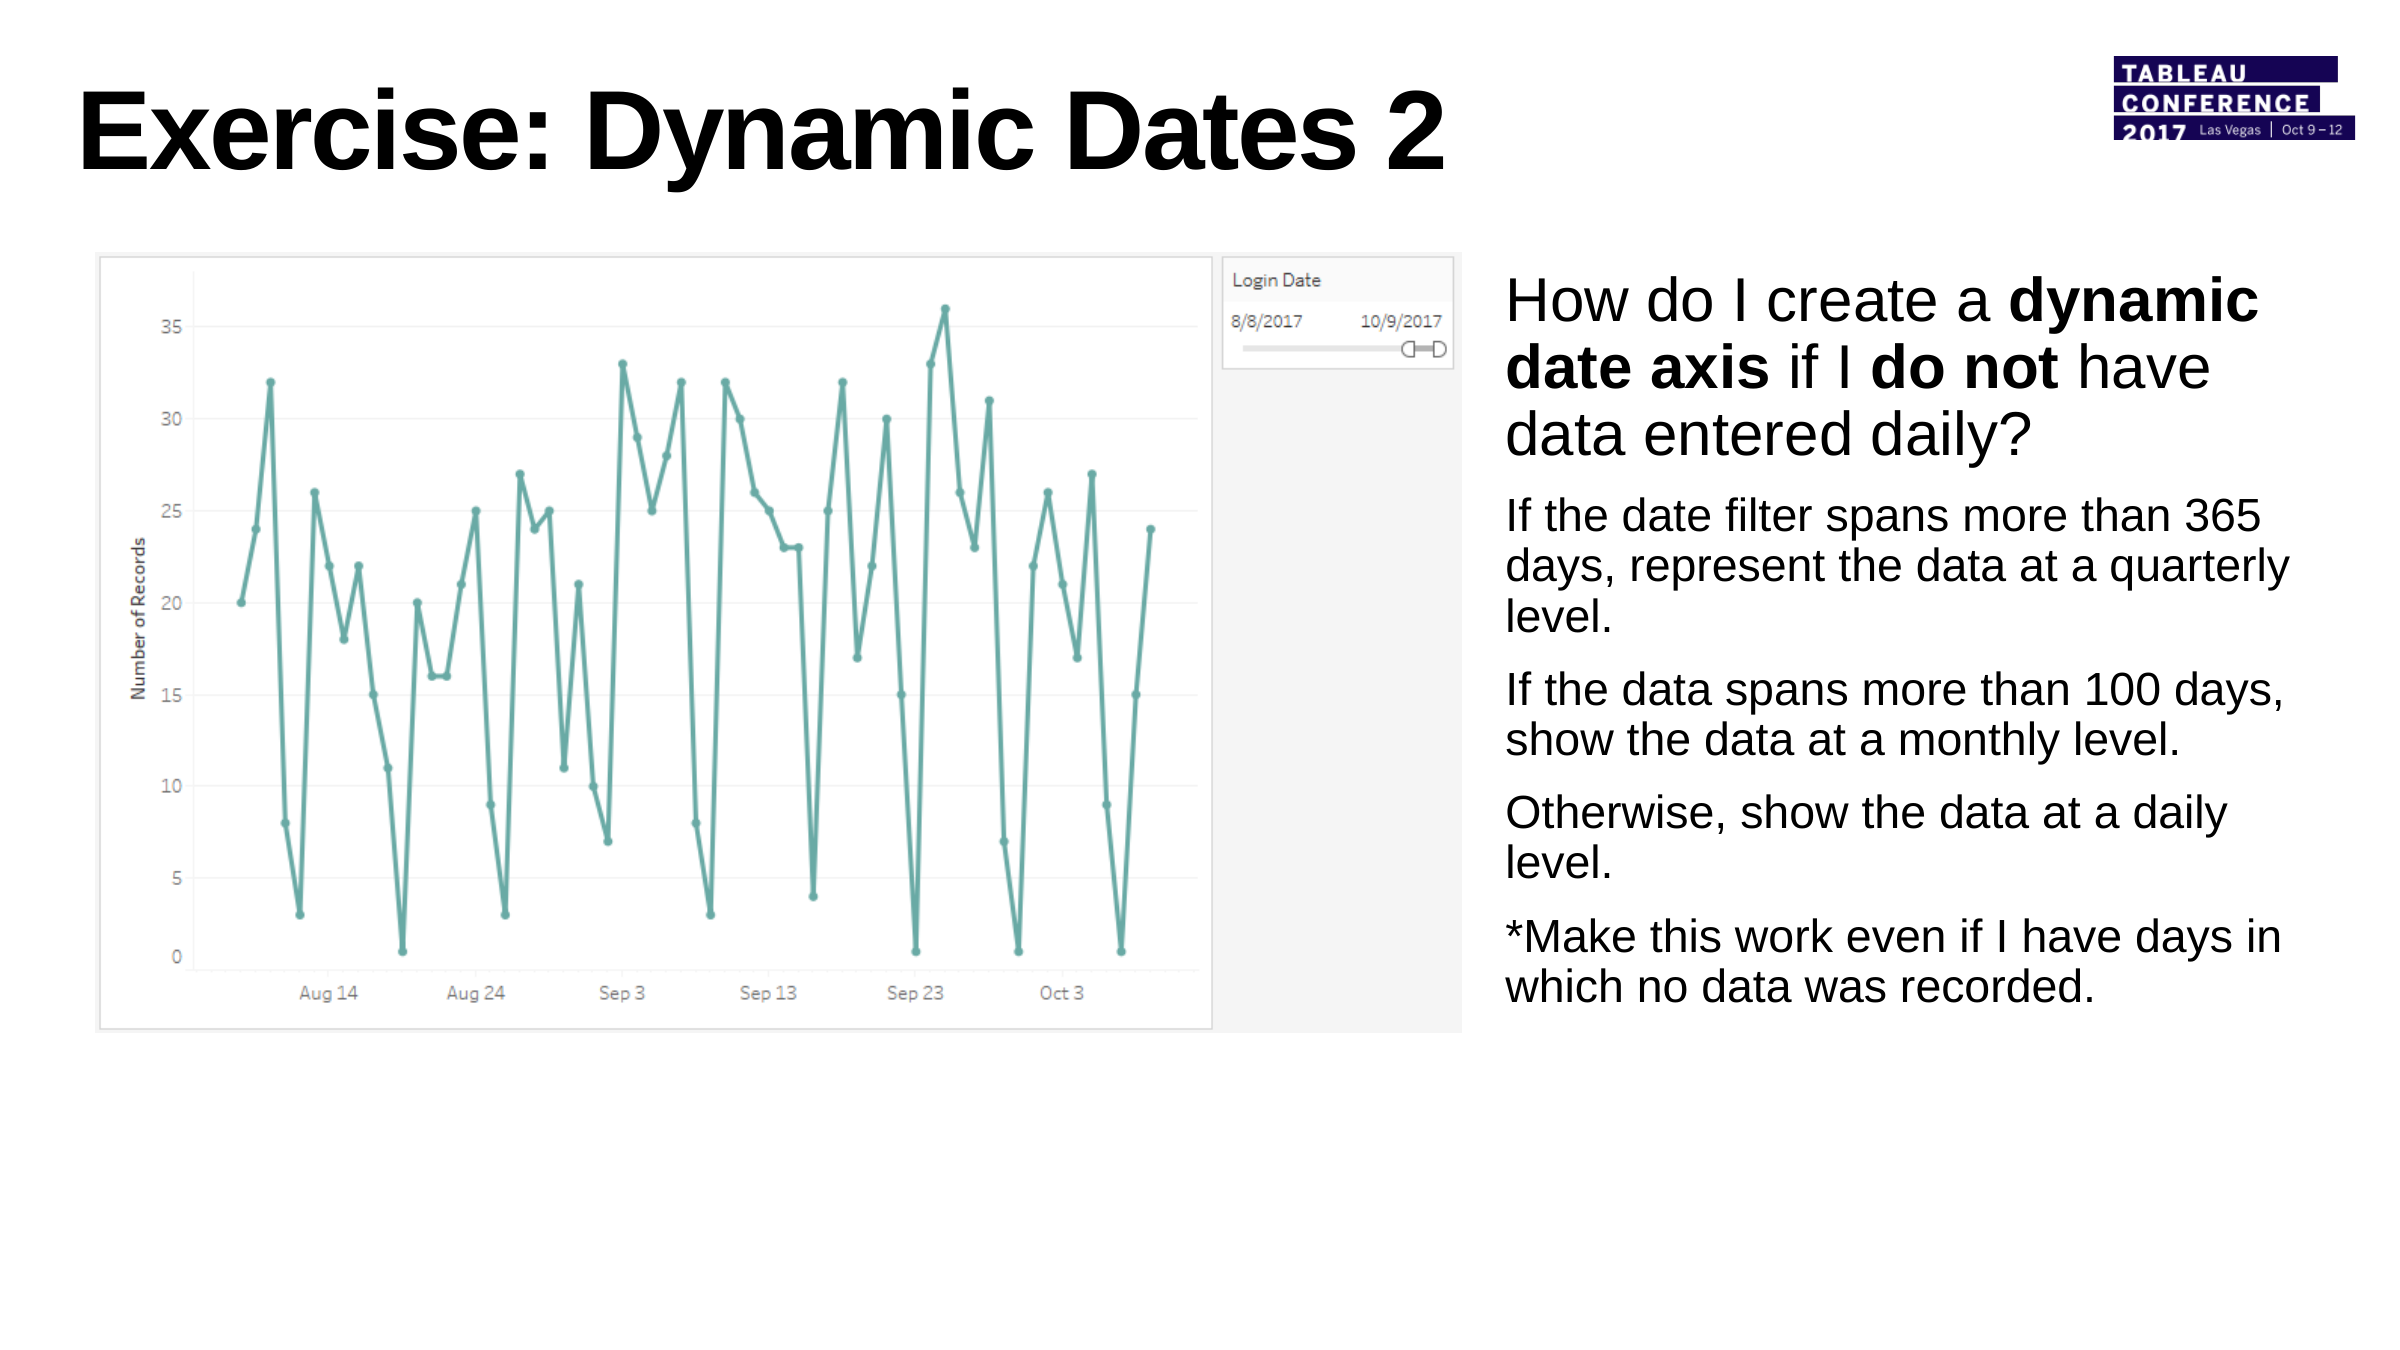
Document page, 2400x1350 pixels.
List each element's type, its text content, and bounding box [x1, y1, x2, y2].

picture [94, 252, 1462, 1033]
list How do I create a dynamic date axis if I do not have data entered daily? If the date filter spans more than 365 days, represent the data at a quarterly level. If the data spans more than 100 days, show the data at a monthly level. Otherwise, show the data at a daily level. *Make this work even if I have days in which no data was recorded. [1481, 252, 2316, 1135]
title Exercise: Dynamic Dates 2 [52, 56, 2348, 235]
